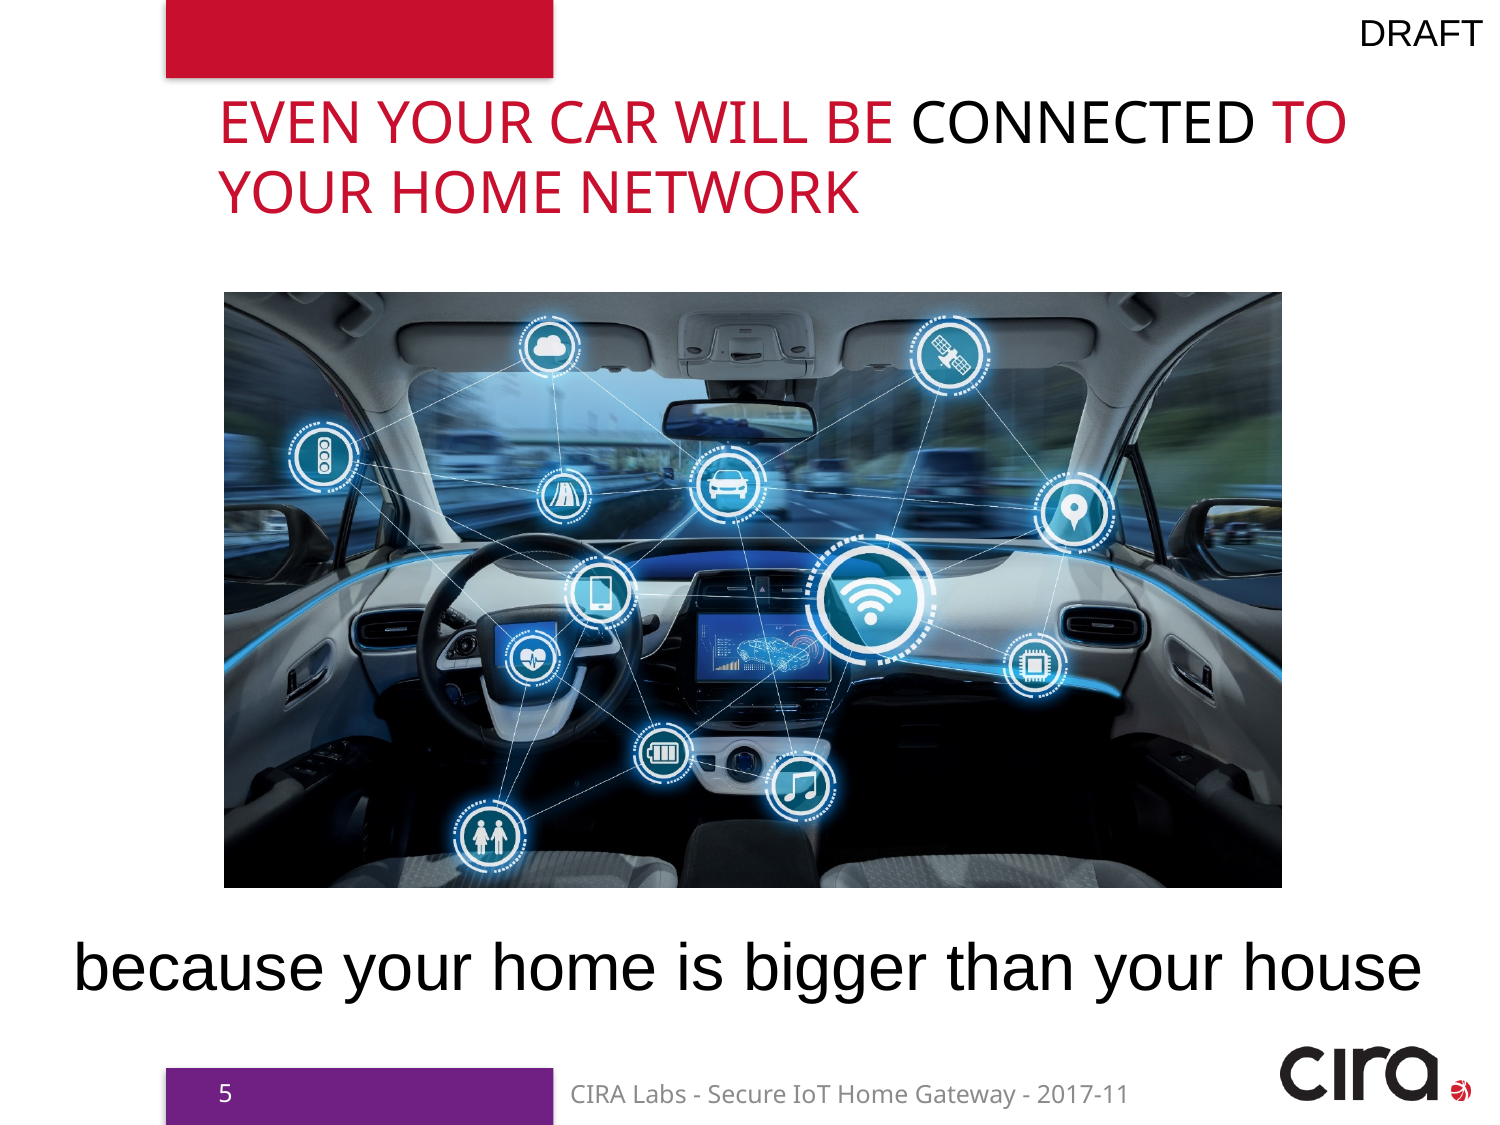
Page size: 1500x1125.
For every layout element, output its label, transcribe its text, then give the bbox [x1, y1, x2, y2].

picture [1280, 1046, 1471, 1101]
footer CIRA Labs - Secure IoT Home Gateway - 2017-11 [555, 1066, 1312, 1125]
title even your car WILL be connected to your home network [203, 78, 1422, 266]
text_box because your home is bigger than your house [58, 916, 1440, 1012]
picture [224, 291, 1282, 888]
slide_number 5 [203, 1064, 554, 1125]
